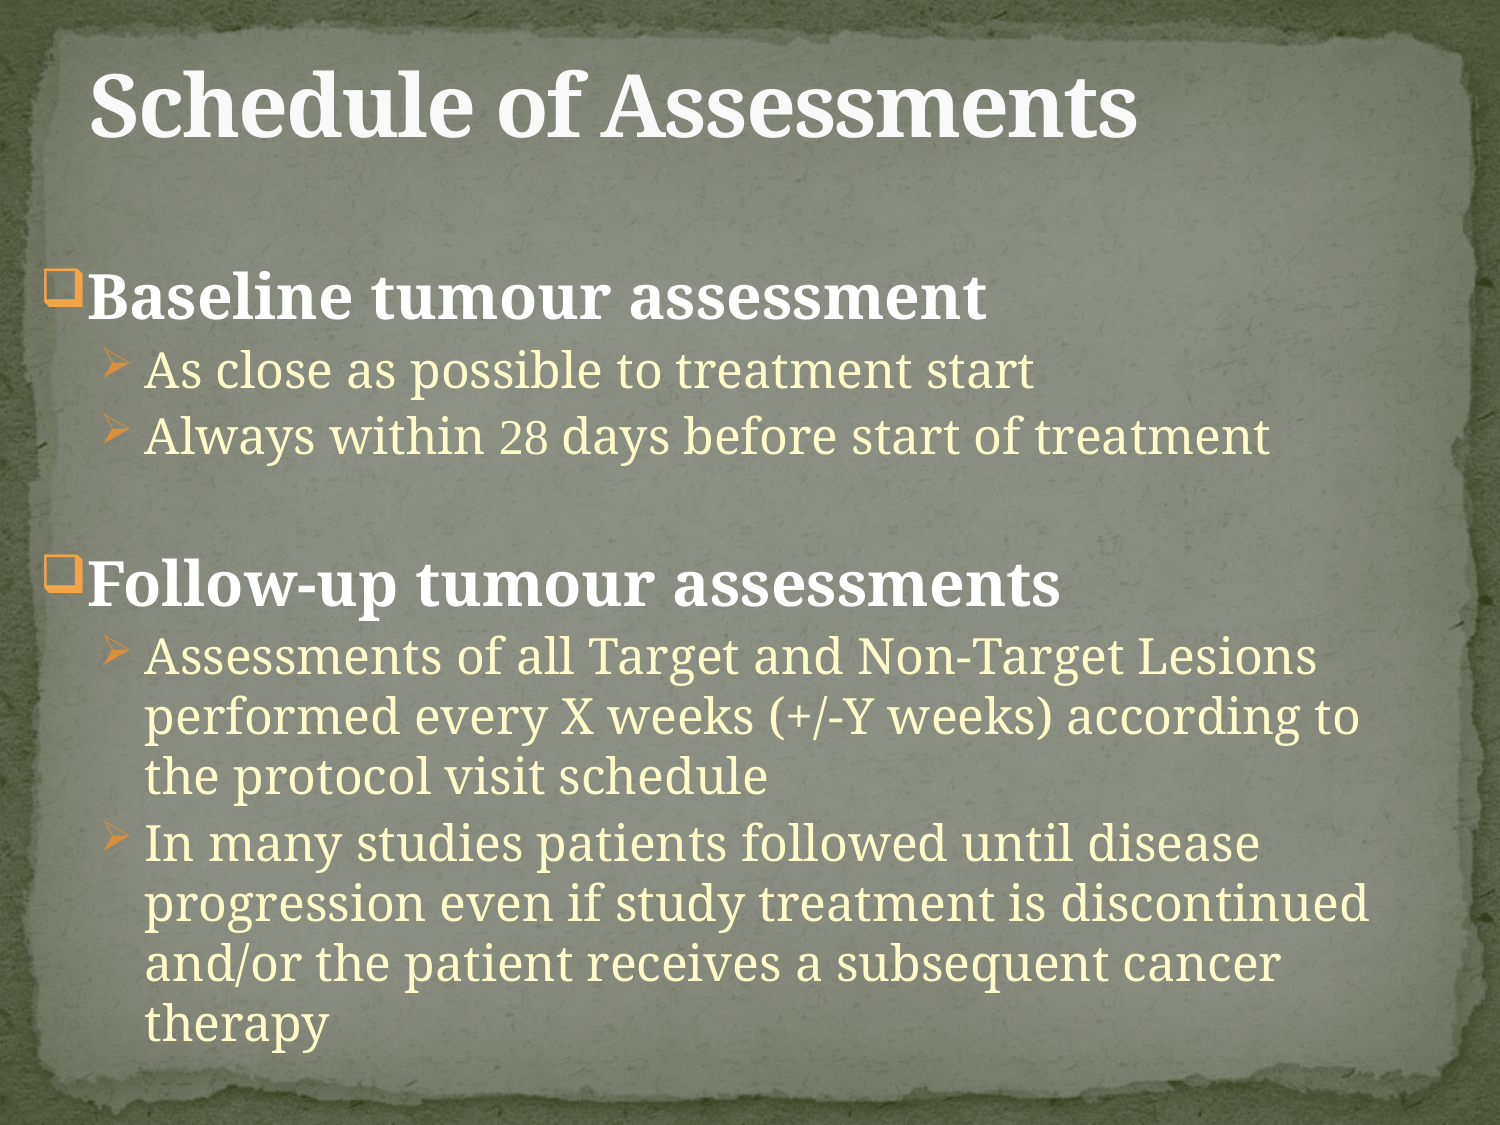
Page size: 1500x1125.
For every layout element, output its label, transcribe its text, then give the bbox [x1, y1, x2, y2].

list Baseline tumour assessment As close as possible to treatment start Always within 28 days before start of treatment Follow-up tumour assessments Assessments of all Target and Non-Target Lesions performed every X weeks (+/-Y weeks) according to the protocol visit schedule In many studies patients followed until disease progression even if study treatment is discontinued and/or the patient receives a subsequent cancer therapy [24, 249, 1463, 1100]
title Schedule of Assessments [74, 0, 1425, 163]
